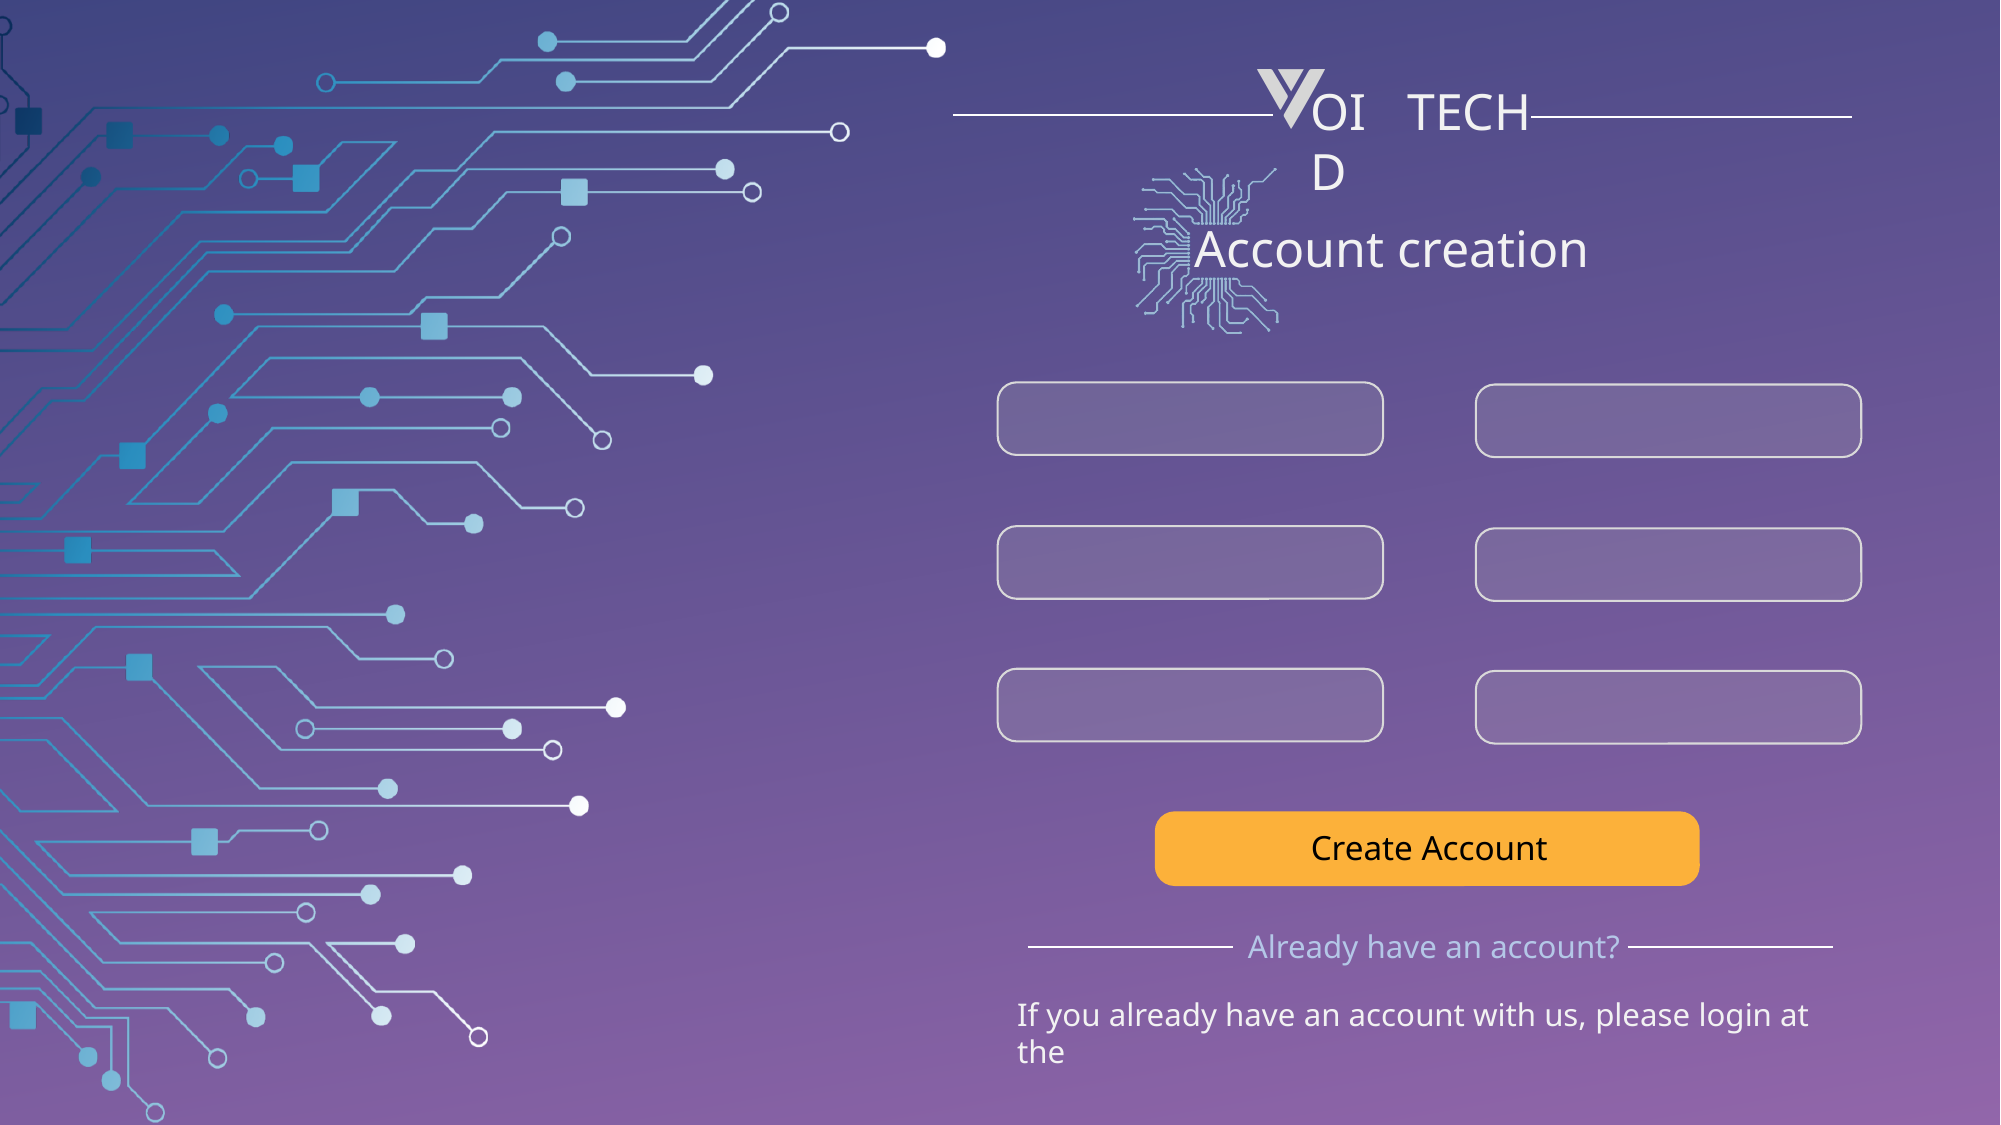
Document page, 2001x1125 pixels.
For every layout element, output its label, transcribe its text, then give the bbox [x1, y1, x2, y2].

text_box [1030, 525, 1385, 600]
text_box [1474, 527, 1863, 602]
text_box OID [1295, 73, 1413, 208]
text_box [1474, 669, 1863, 745]
picture [1133, 168, 1344, 334]
text_box [1030, 667, 1385, 743]
picture [1257, 69, 1325, 129]
text_box Account creation [1344, 210, 1736, 285]
text_box [1154, 811, 1700, 887]
text_box [1030, 381, 1385, 456]
text_box Already have an account? [1233, 920, 1639, 973]
text_box [1474, 383, 1863, 459]
text_box Create Account [1296, 819, 1570, 875]
text_box TECH [1413, 73, 1559, 149]
picture [0, 0, 1085, 1125]
text_box If you already have an account with us, please login at the [1030, 987, 1870, 1078]
